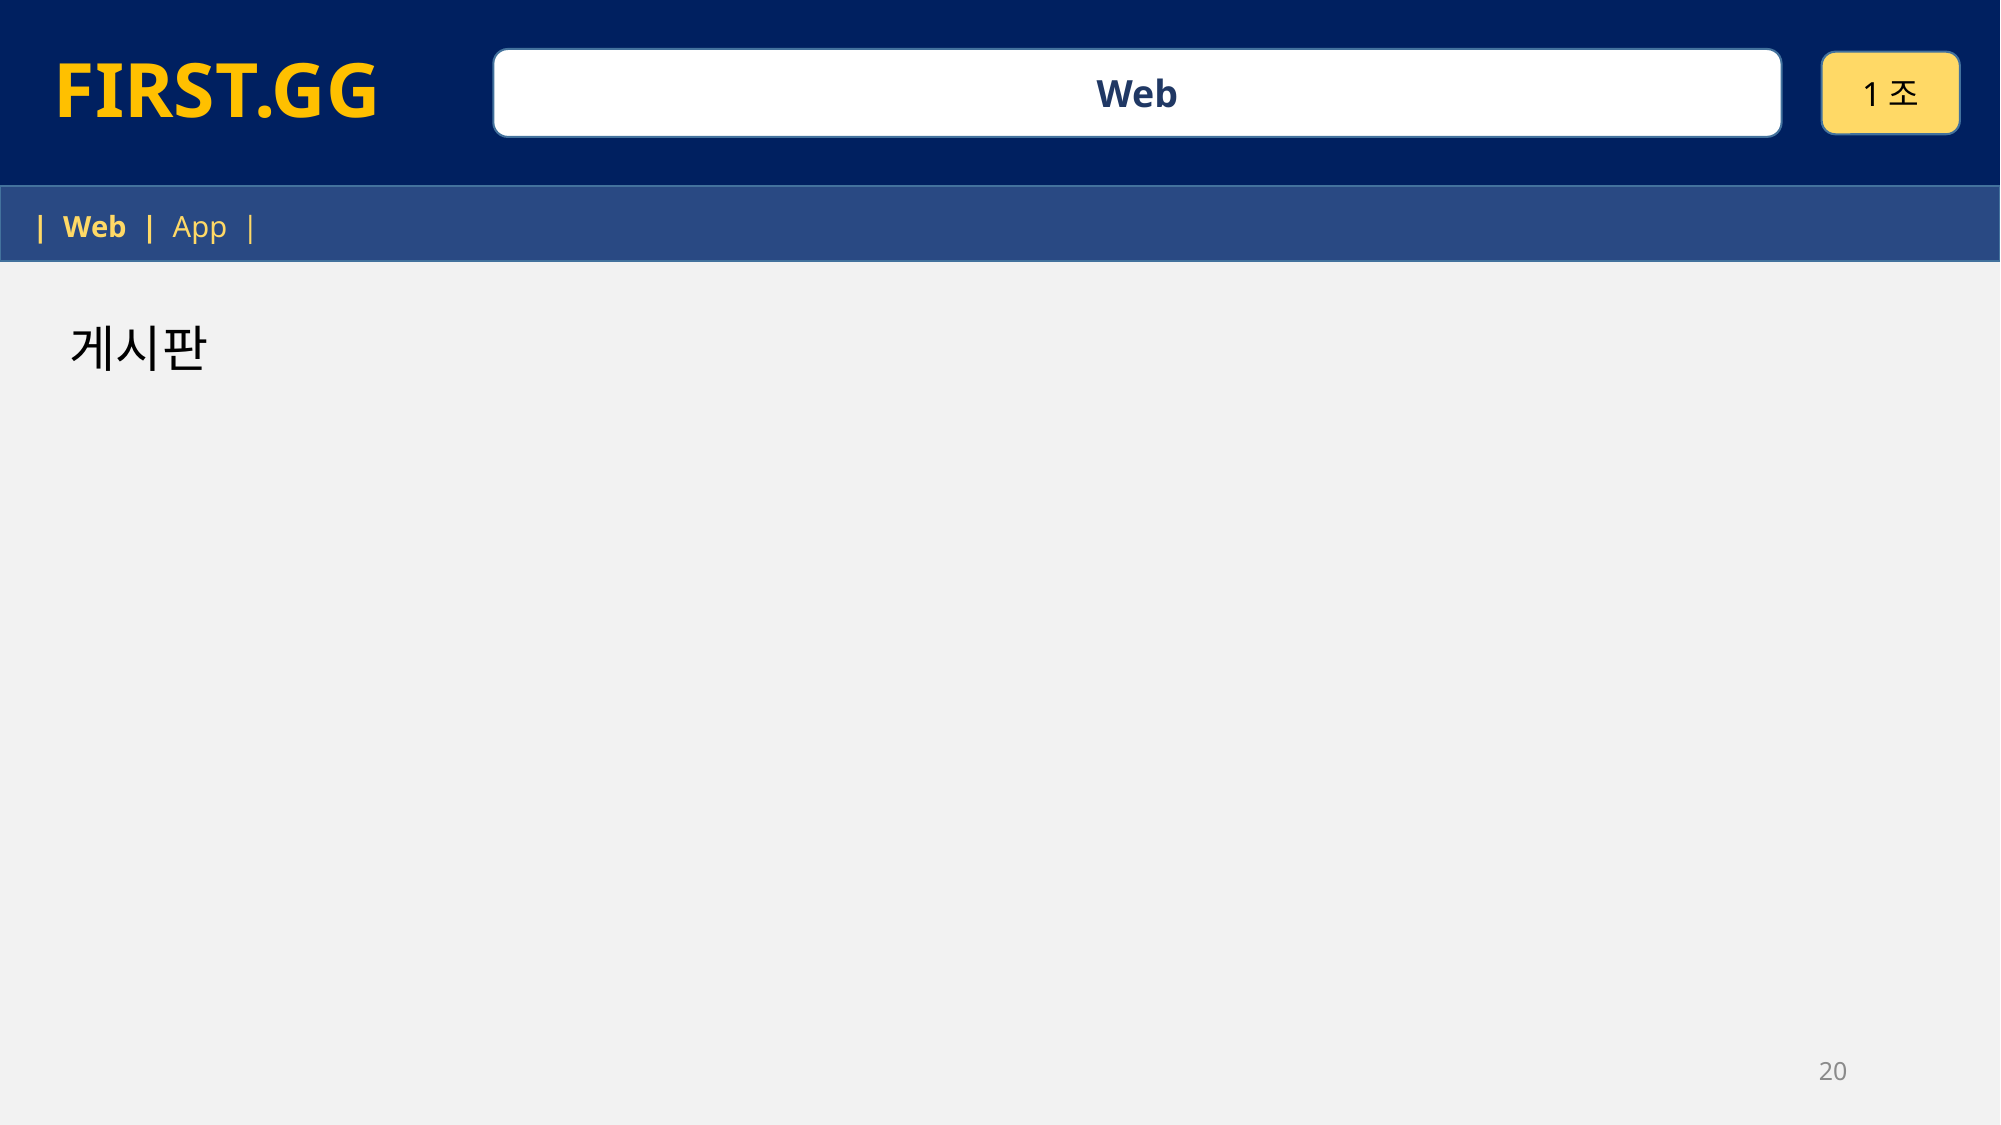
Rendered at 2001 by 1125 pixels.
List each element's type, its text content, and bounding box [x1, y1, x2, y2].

text_box FIRST.GG [0, 0, 2000, 185]
text_box 1조 [1820, 50, 1961, 136]
text_box Web [492, 47, 1783, 138]
slide_number 20 [1412, 1042, 1863, 1103]
text_box 게시판 [62, 310, 305, 385]
text_box | Web | App | [0, 185, 2000, 262]
